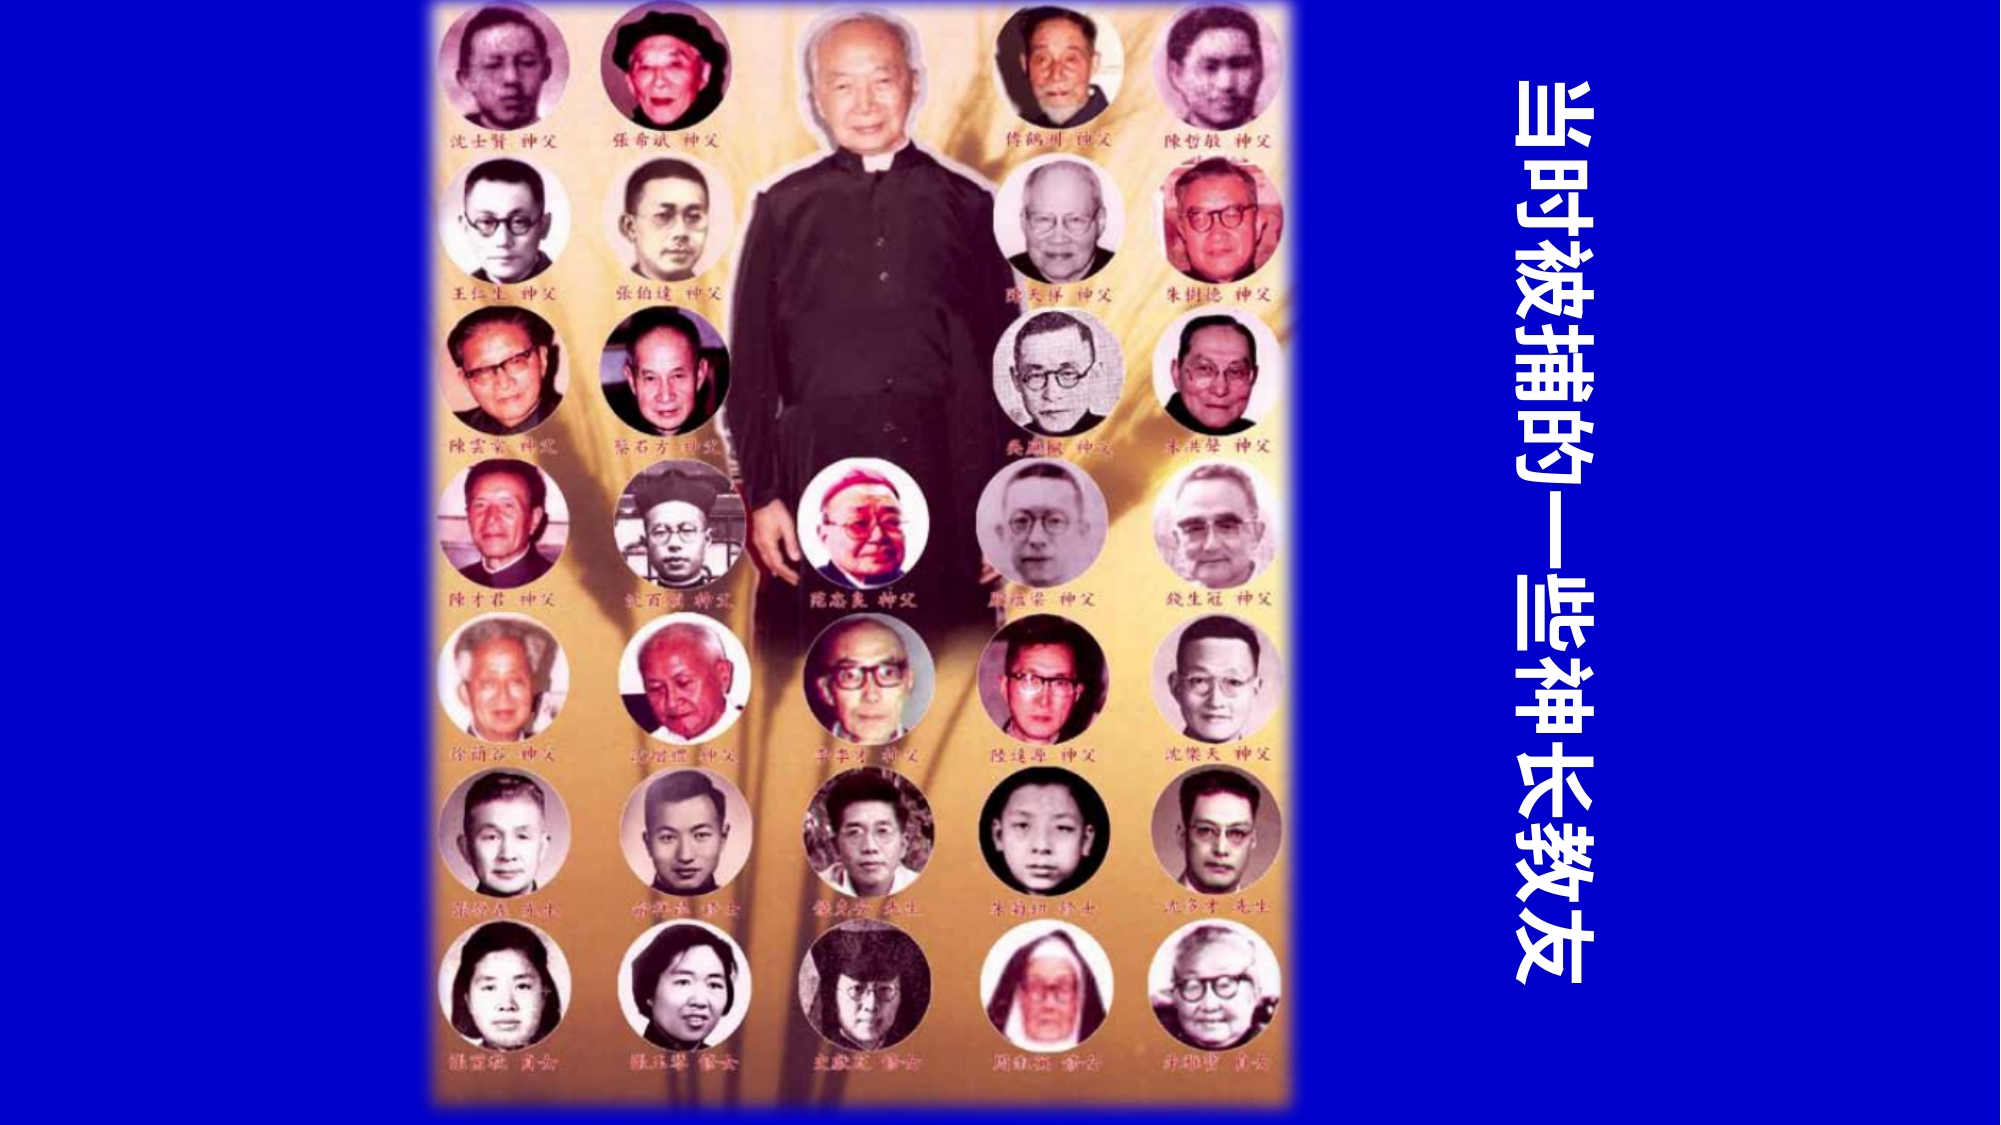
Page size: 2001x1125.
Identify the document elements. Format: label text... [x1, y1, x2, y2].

text_box 当时被捕的一些神长教友 [1482, 57, 1614, 1008]
picture [415, 0, 1308, 1125]
